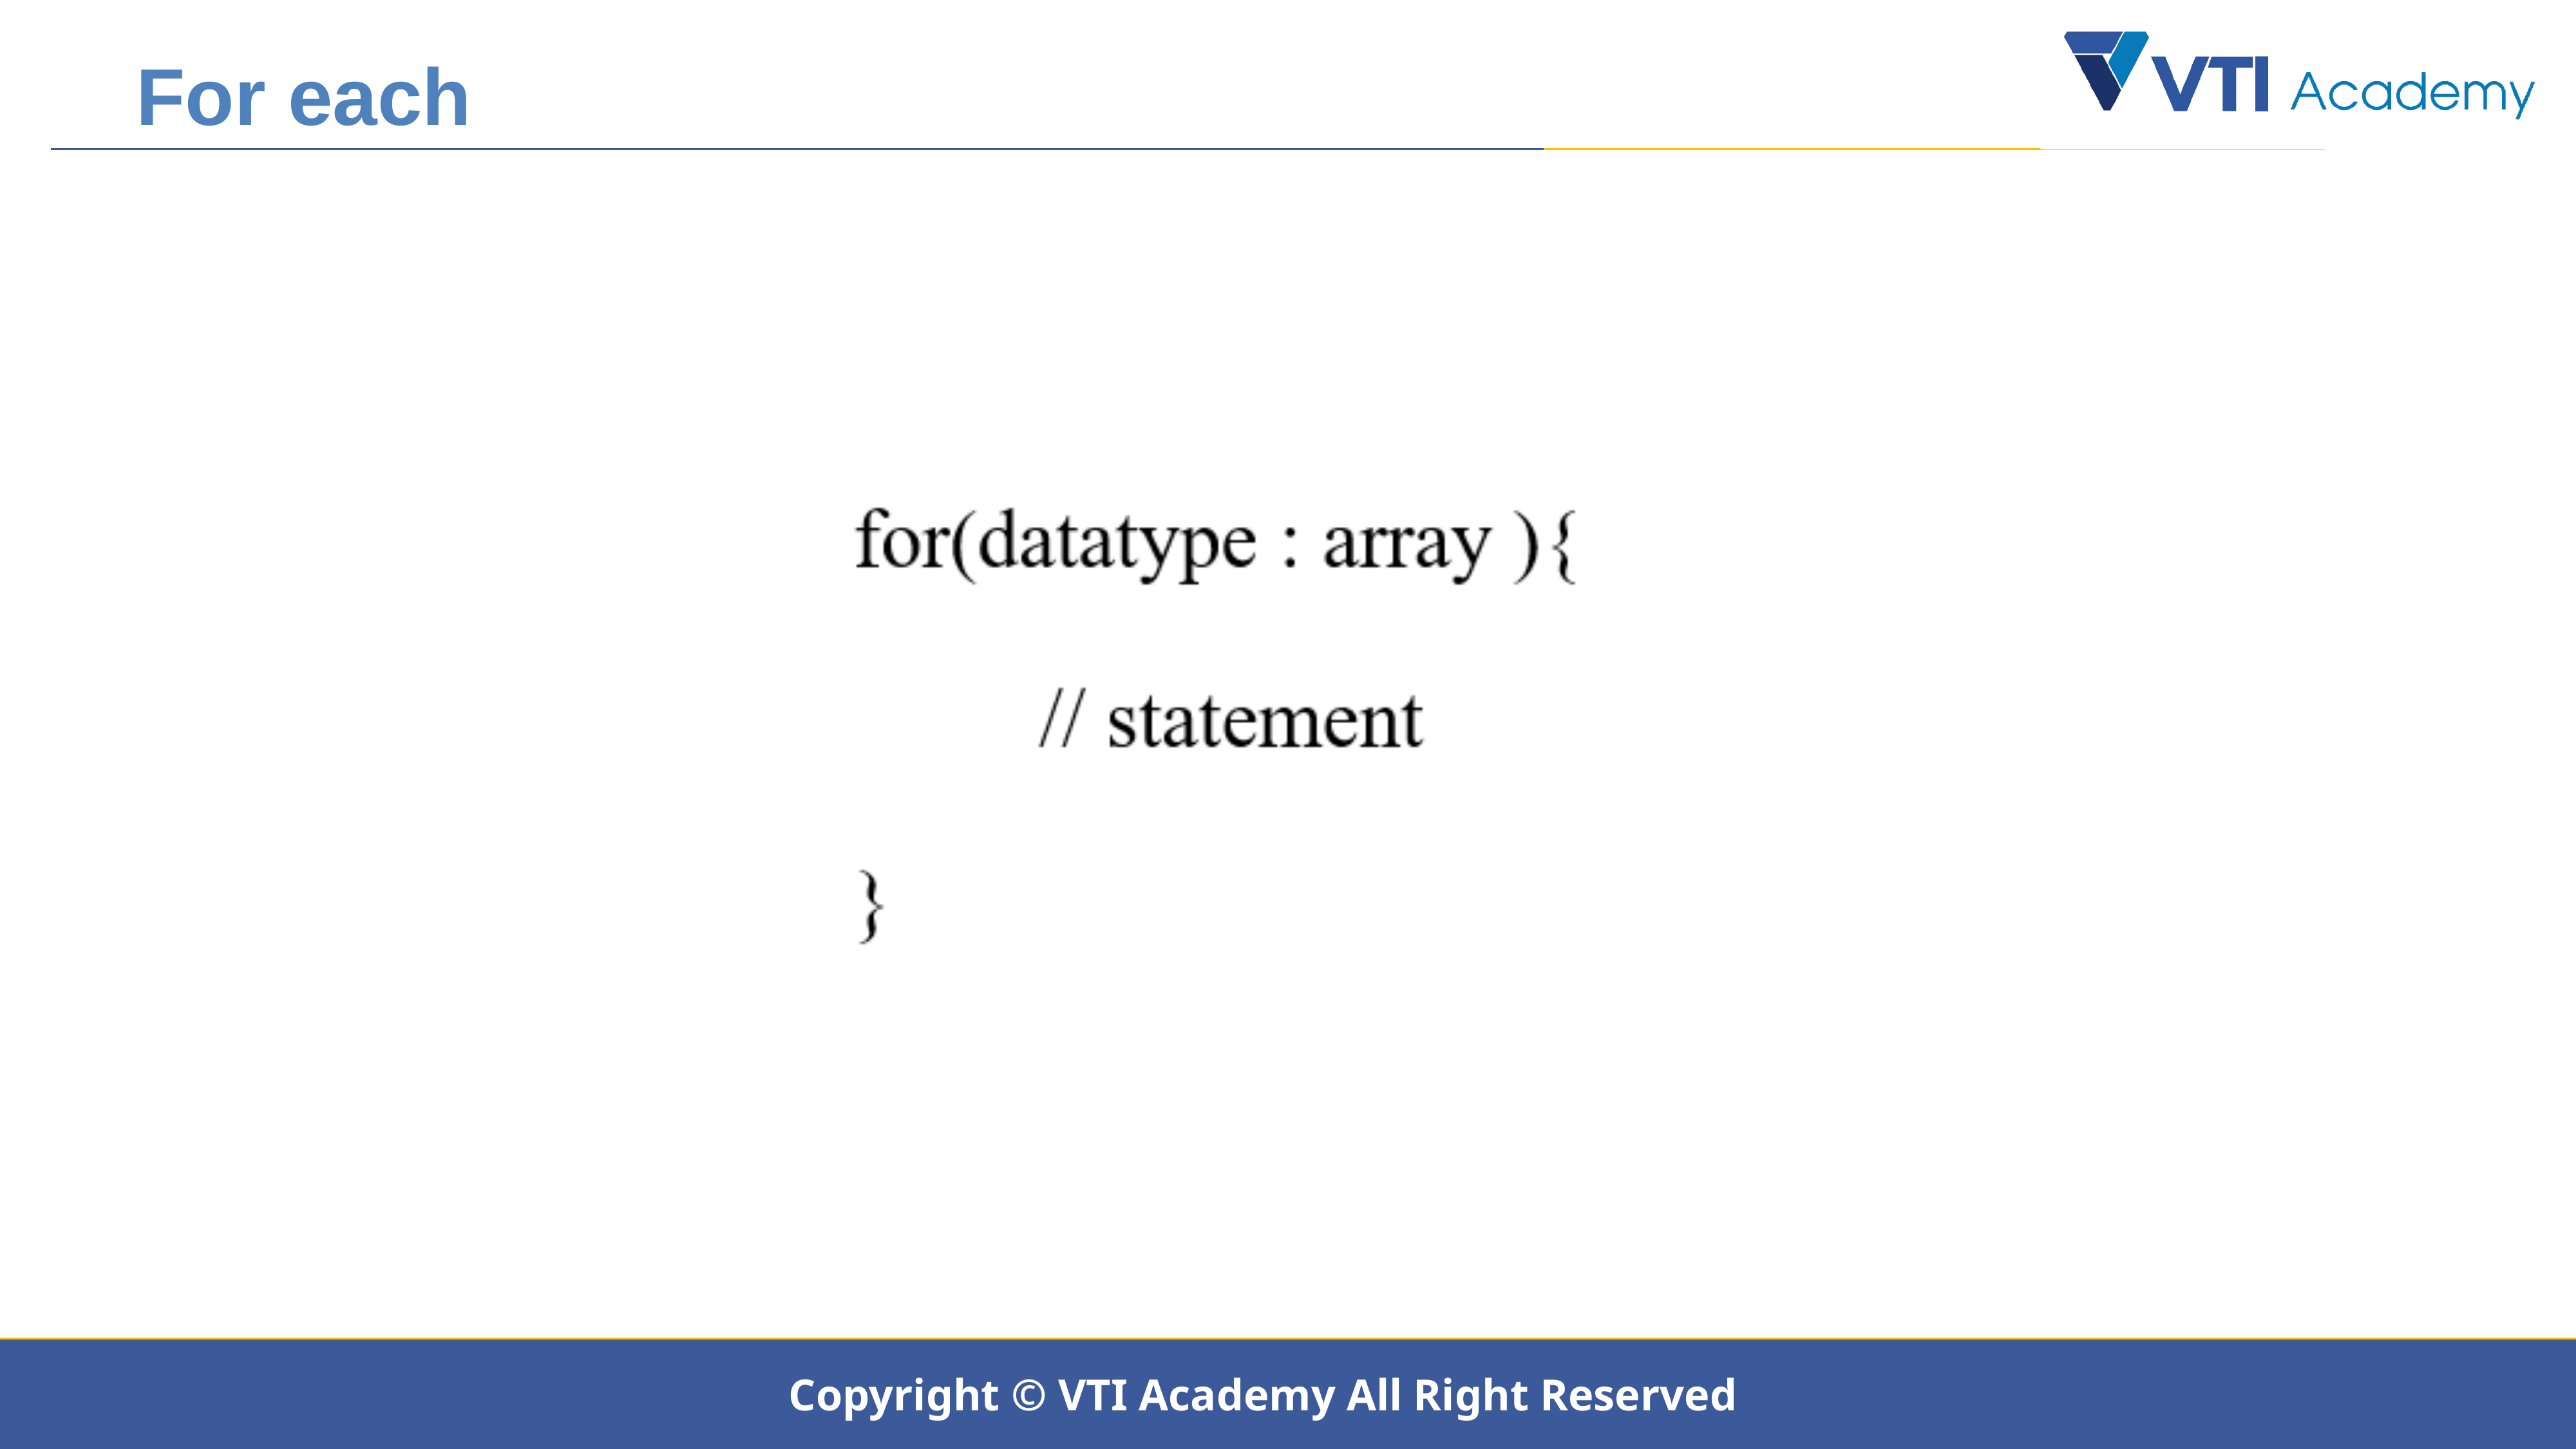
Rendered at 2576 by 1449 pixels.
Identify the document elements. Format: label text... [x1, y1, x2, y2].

picture [811, 472, 1591, 977]
picture [2034, 0, 2576, 149]
text_box For each [126, 60, 1171, 126]
